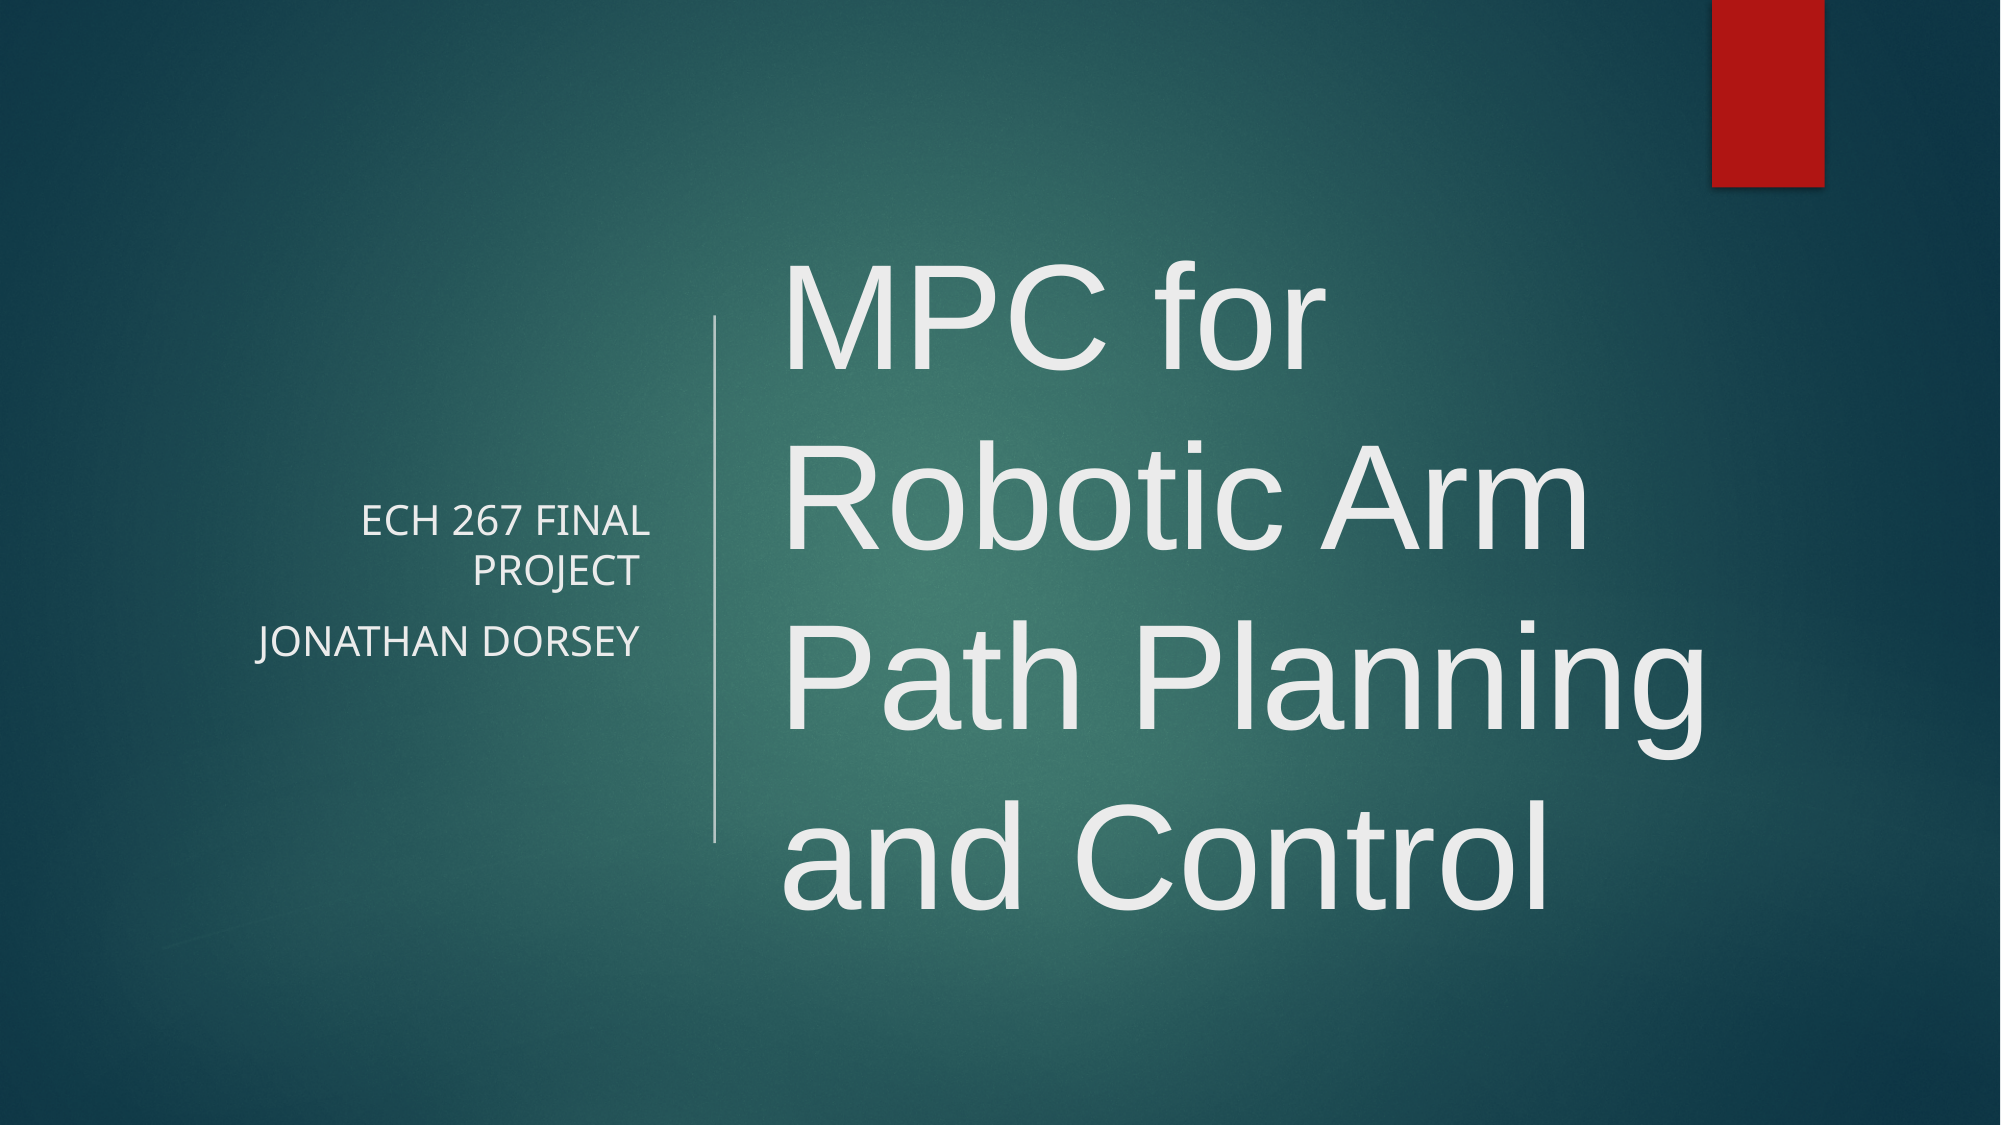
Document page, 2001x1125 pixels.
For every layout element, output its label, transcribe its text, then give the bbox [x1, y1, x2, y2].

title MPC for Robotic Arm Path Planning and Control [763, 207, 1881, 951]
subtitle ECH 267 Final Project Jonathan Dorsey [189, 207, 666, 951]
text_box [0, 0, 2000, 1125]
text_box [1711, 0, 1825, 188]
